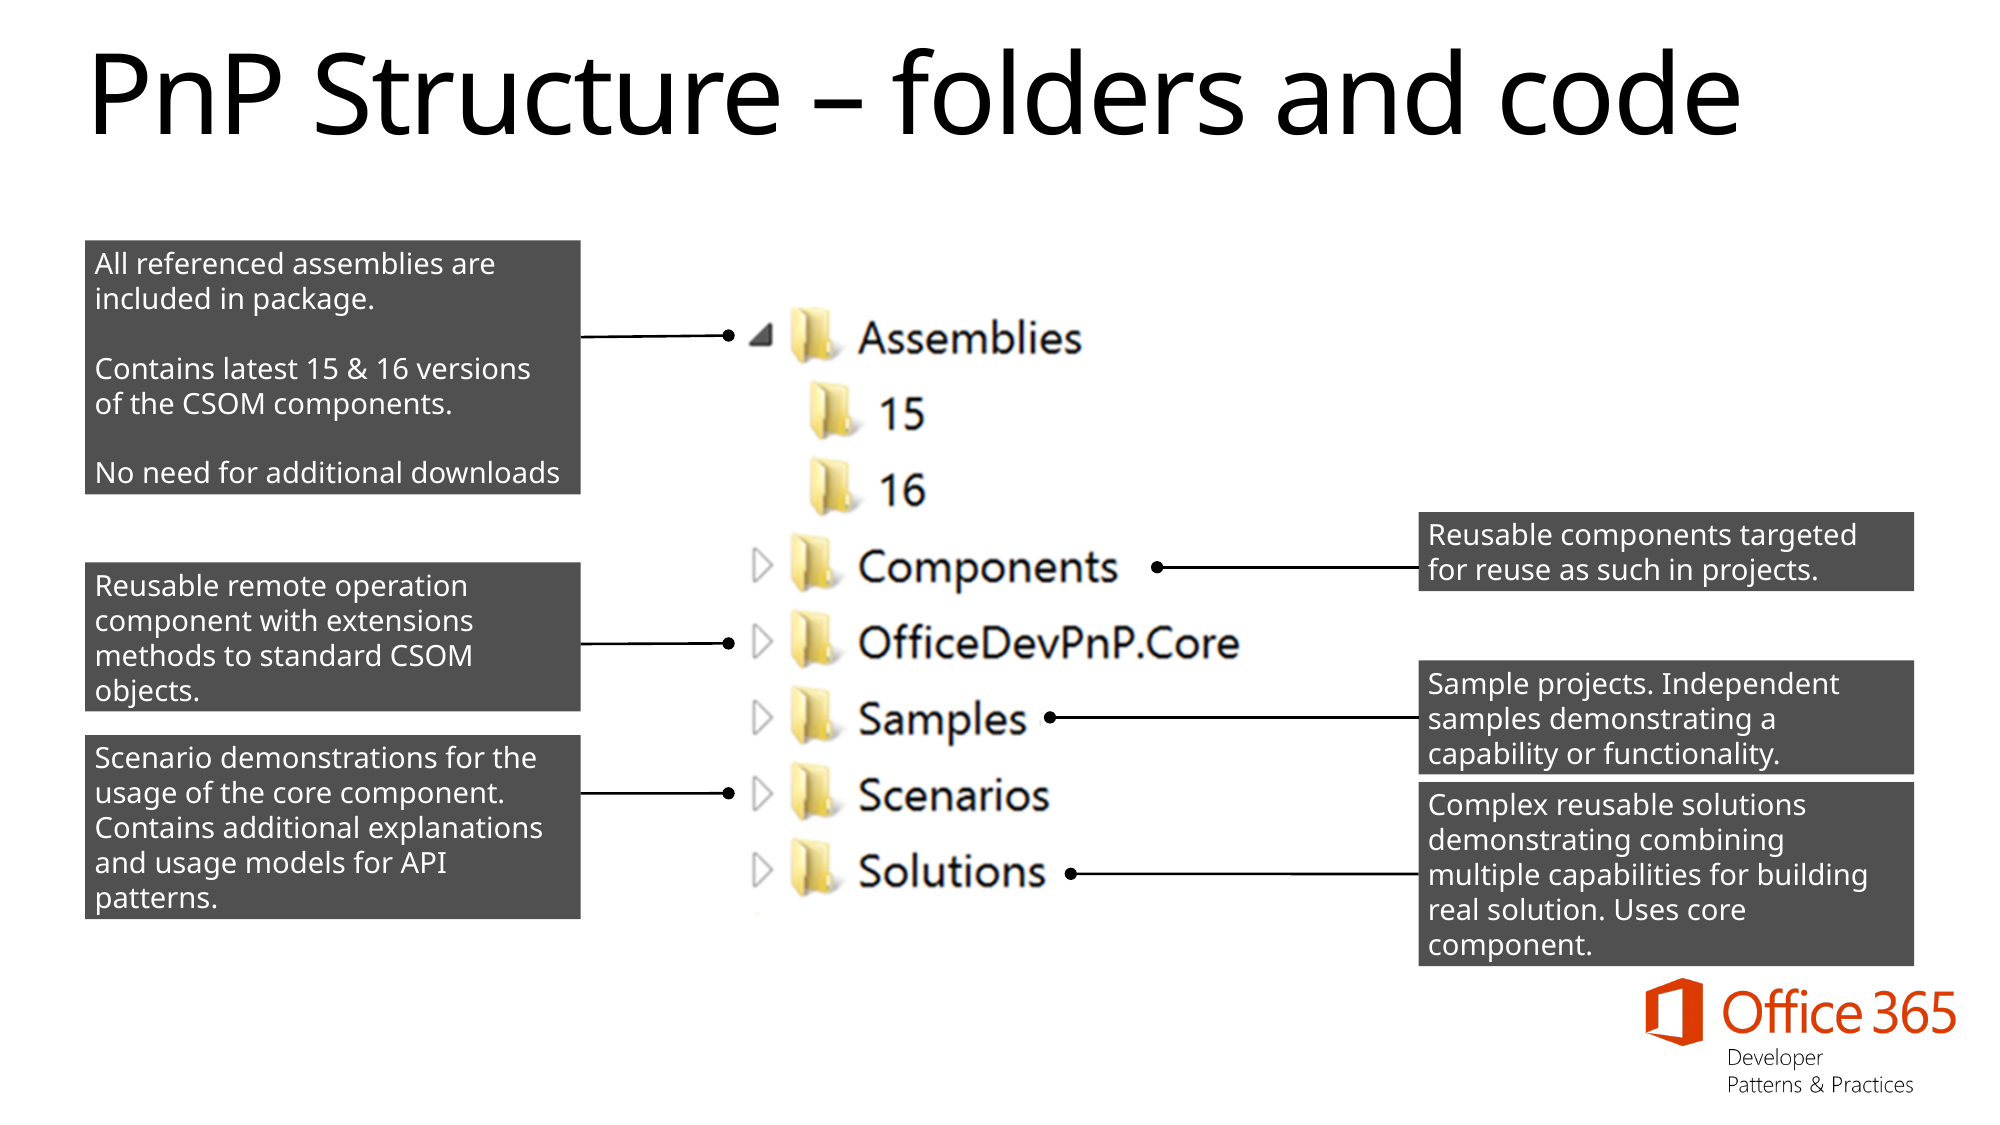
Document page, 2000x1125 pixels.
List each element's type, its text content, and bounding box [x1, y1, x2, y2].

picture [743, 274, 1256, 920]
text_box Reusable components targeted for reuse as such in projects. [1418, 512, 1915, 592]
text_box All referenced assemblies are included in package. Contains latest 15 & 16 versions of the CSOM components. No need for additional downloads [85, 240, 581, 495]
title PnP Structure – folders and code [85, 37, 1914, 161]
text_box Sample projects. Independent samples demonstrating a capability or functionality. [1418, 660, 1915, 775]
picture [1616, 948, 1983, 1111]
text_box Scenario demonstrations for the usage of the core component. Contains additional explanations and usage models for API patterns. [85, 735, 581, 920]
text_box Complex reusable solutions demonstrating combining multiple capabilities for building real solution. Uses core component. [1418, 782, 1915, 967]
text_box Reusable remote operation component with extensions methods to standard CSOM objects. [85, 562, 581, 712]
